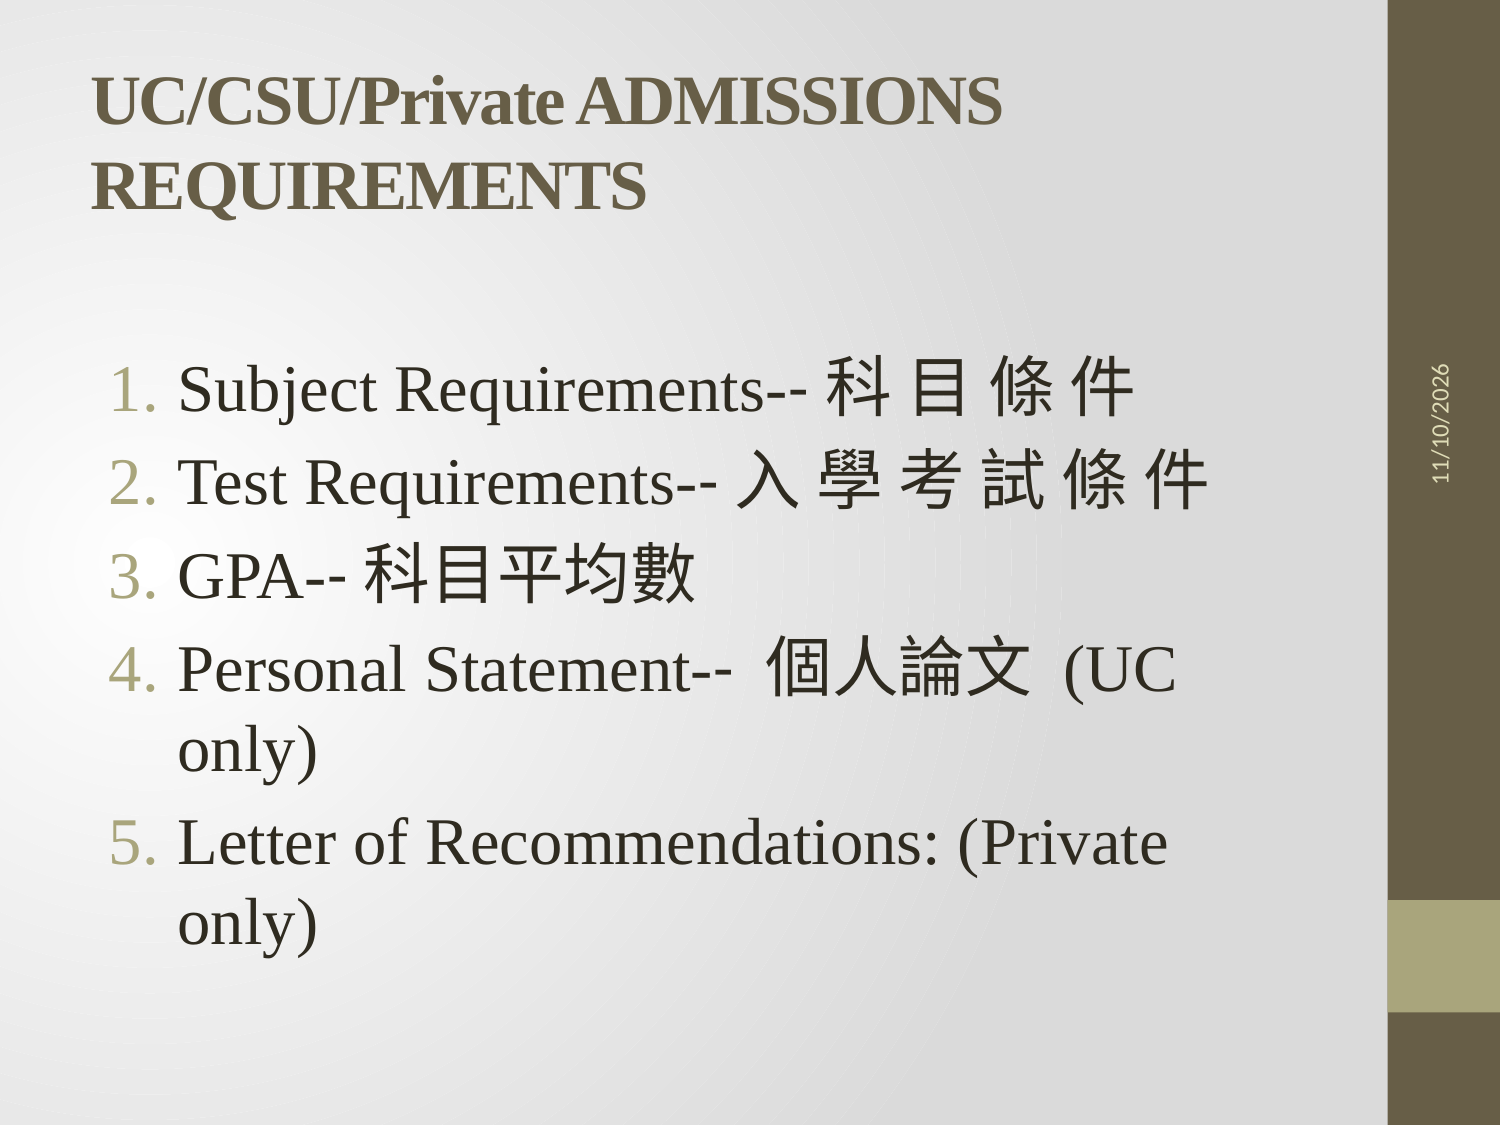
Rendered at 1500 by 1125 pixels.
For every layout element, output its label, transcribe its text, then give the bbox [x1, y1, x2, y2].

title UC/CSU/Private ADMISSIONS REQUIREMENTS [75, 45, 1325, 233]
list Subject Requirements--科 目 條 件 Test Requirements--入 學 考 試 條 件 GPA--科目平均數 Personal Statement-- 個人論文 (UC only) Letter of Recommendations: (Private only) [74, 337, 1326, 1125]
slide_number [1408, 100, 1469, 501]
